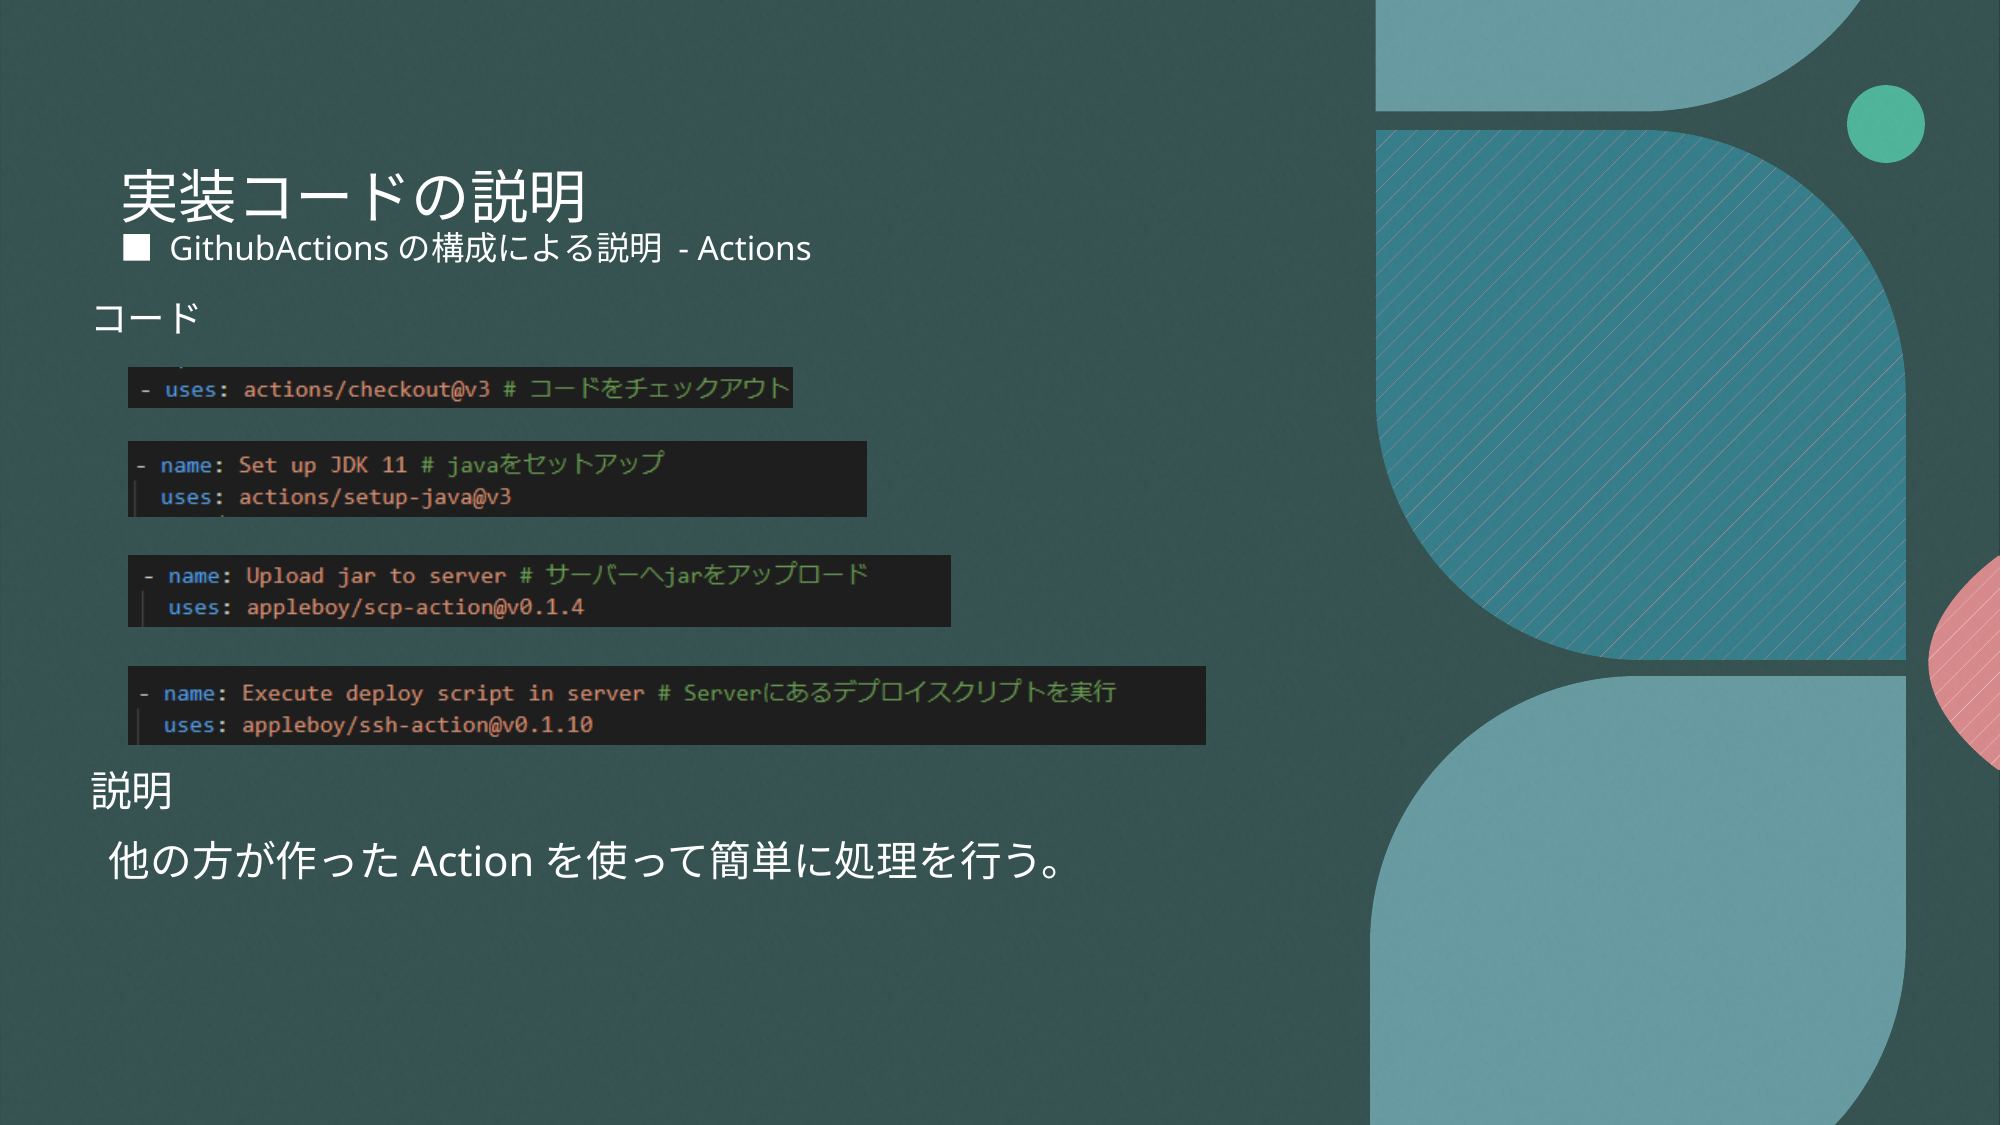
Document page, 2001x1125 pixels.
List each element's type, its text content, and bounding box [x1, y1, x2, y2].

picture [128, 666, 1206, 745]
title 実装コードの説明 ■ GithubActionsの構成による説明 - Actions [105, 152, 1367, 275]
picture [128, 366, 793, 408]
picture [128, 441, 867, 517]
list 説明 [75, 763, 1336, 834]
text_box コード [75, 293, 1336, 349]
text_box 他の方が作ったActionを使って簡単に処理を行う。 [93, 833, 1355, 903]
picture [128, 555, 951, 627]
